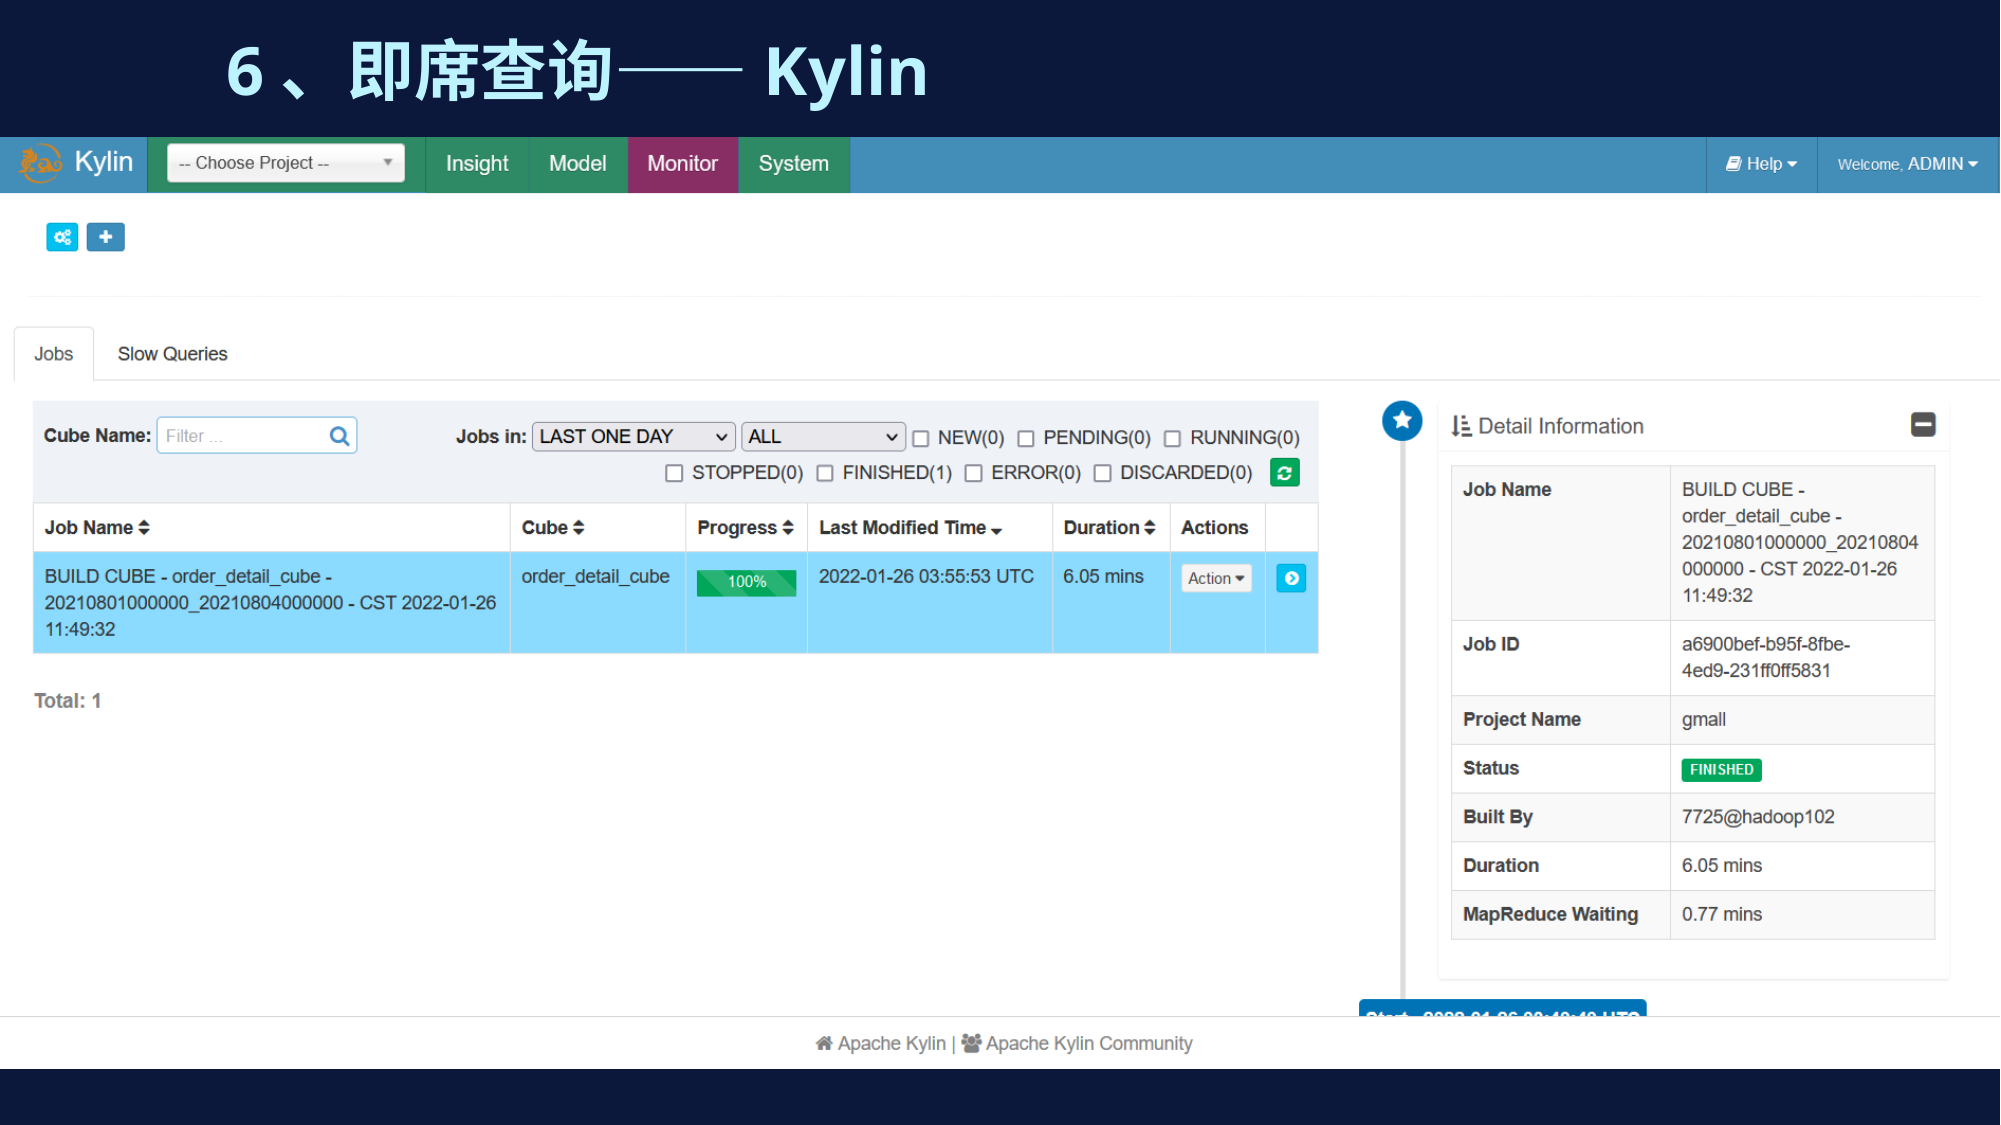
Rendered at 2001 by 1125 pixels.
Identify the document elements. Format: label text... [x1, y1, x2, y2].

picture [0, 137, 2000, 1069]
text_box 6、即席查询——Kylin [211, 20, 1212, 116]
